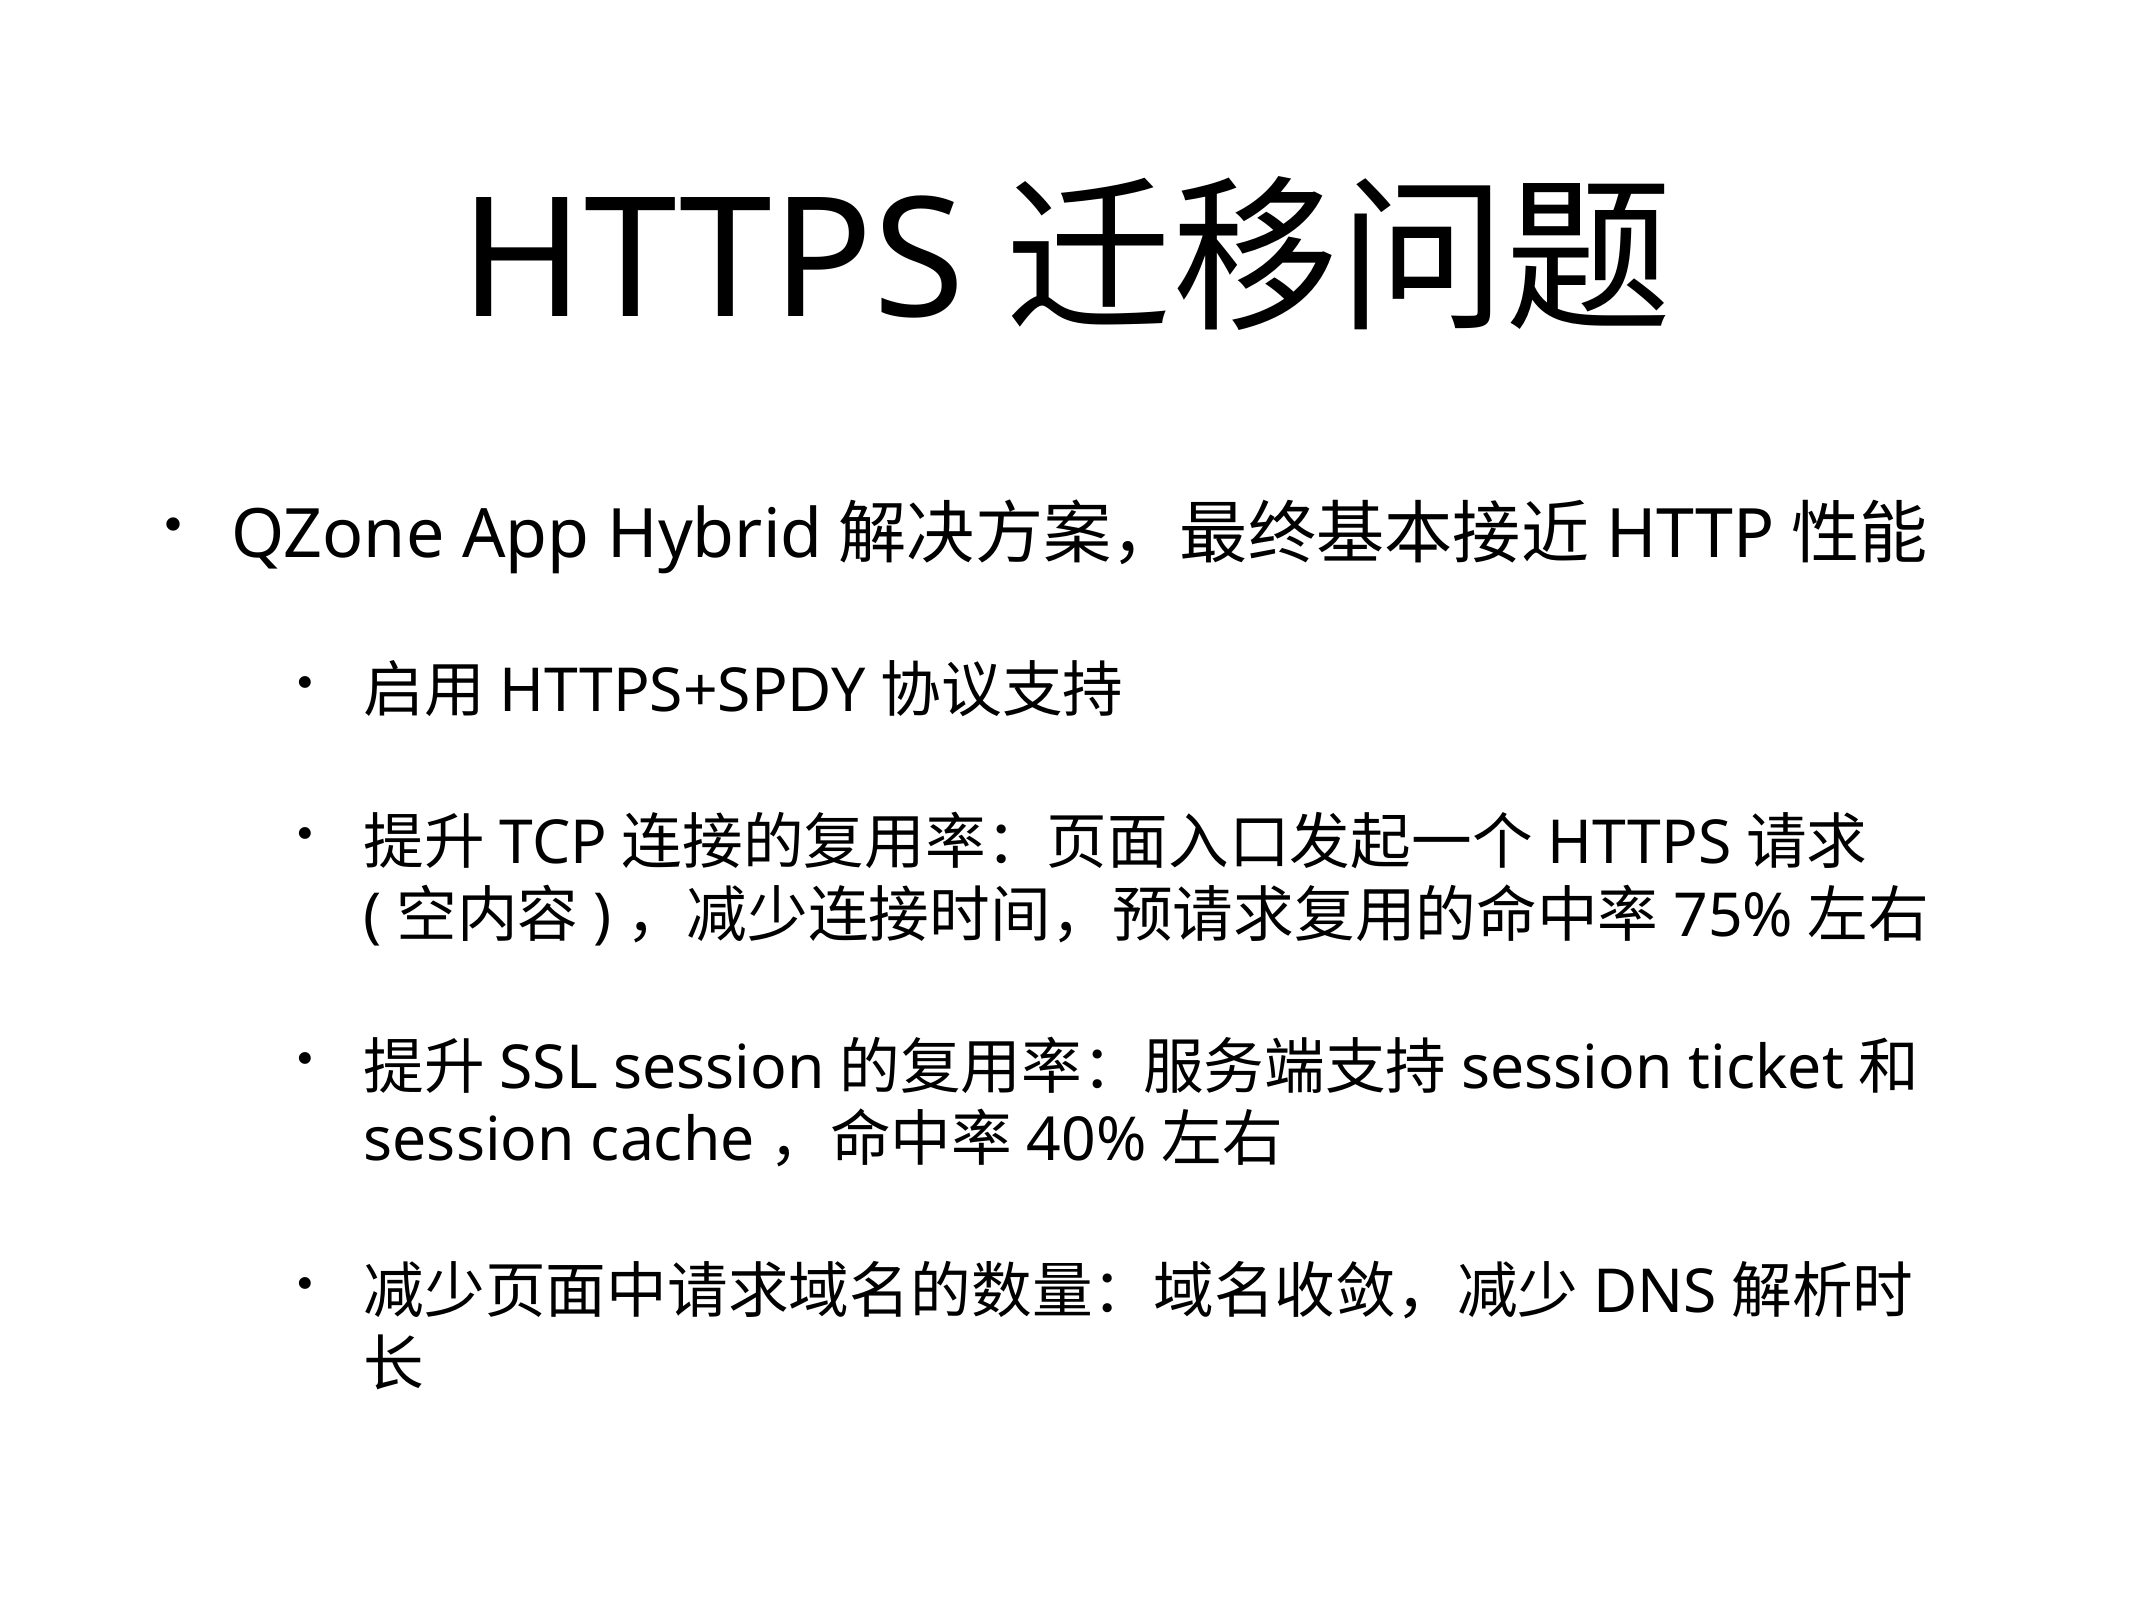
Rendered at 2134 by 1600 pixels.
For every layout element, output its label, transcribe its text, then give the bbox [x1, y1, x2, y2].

list QZone App Hybrid解决方案，最终基本接近HTTP性能 启用HTTPS+SPDY协议支持 提升TCP连接的复用率：页面入口发起一个HTTPS请求 (空内容)，减少连接时间，预请求复用的命中率75%左右 提升SSL session的复用率：服务端支持session ticket和session cache，命中率40%左右 减少页面中请求域名的数量：域名收敛，减少DNS解析时长 [155, 427, 1978, 1460]
title HTTPS迁移问题 [155, 72, 1978, 427]
